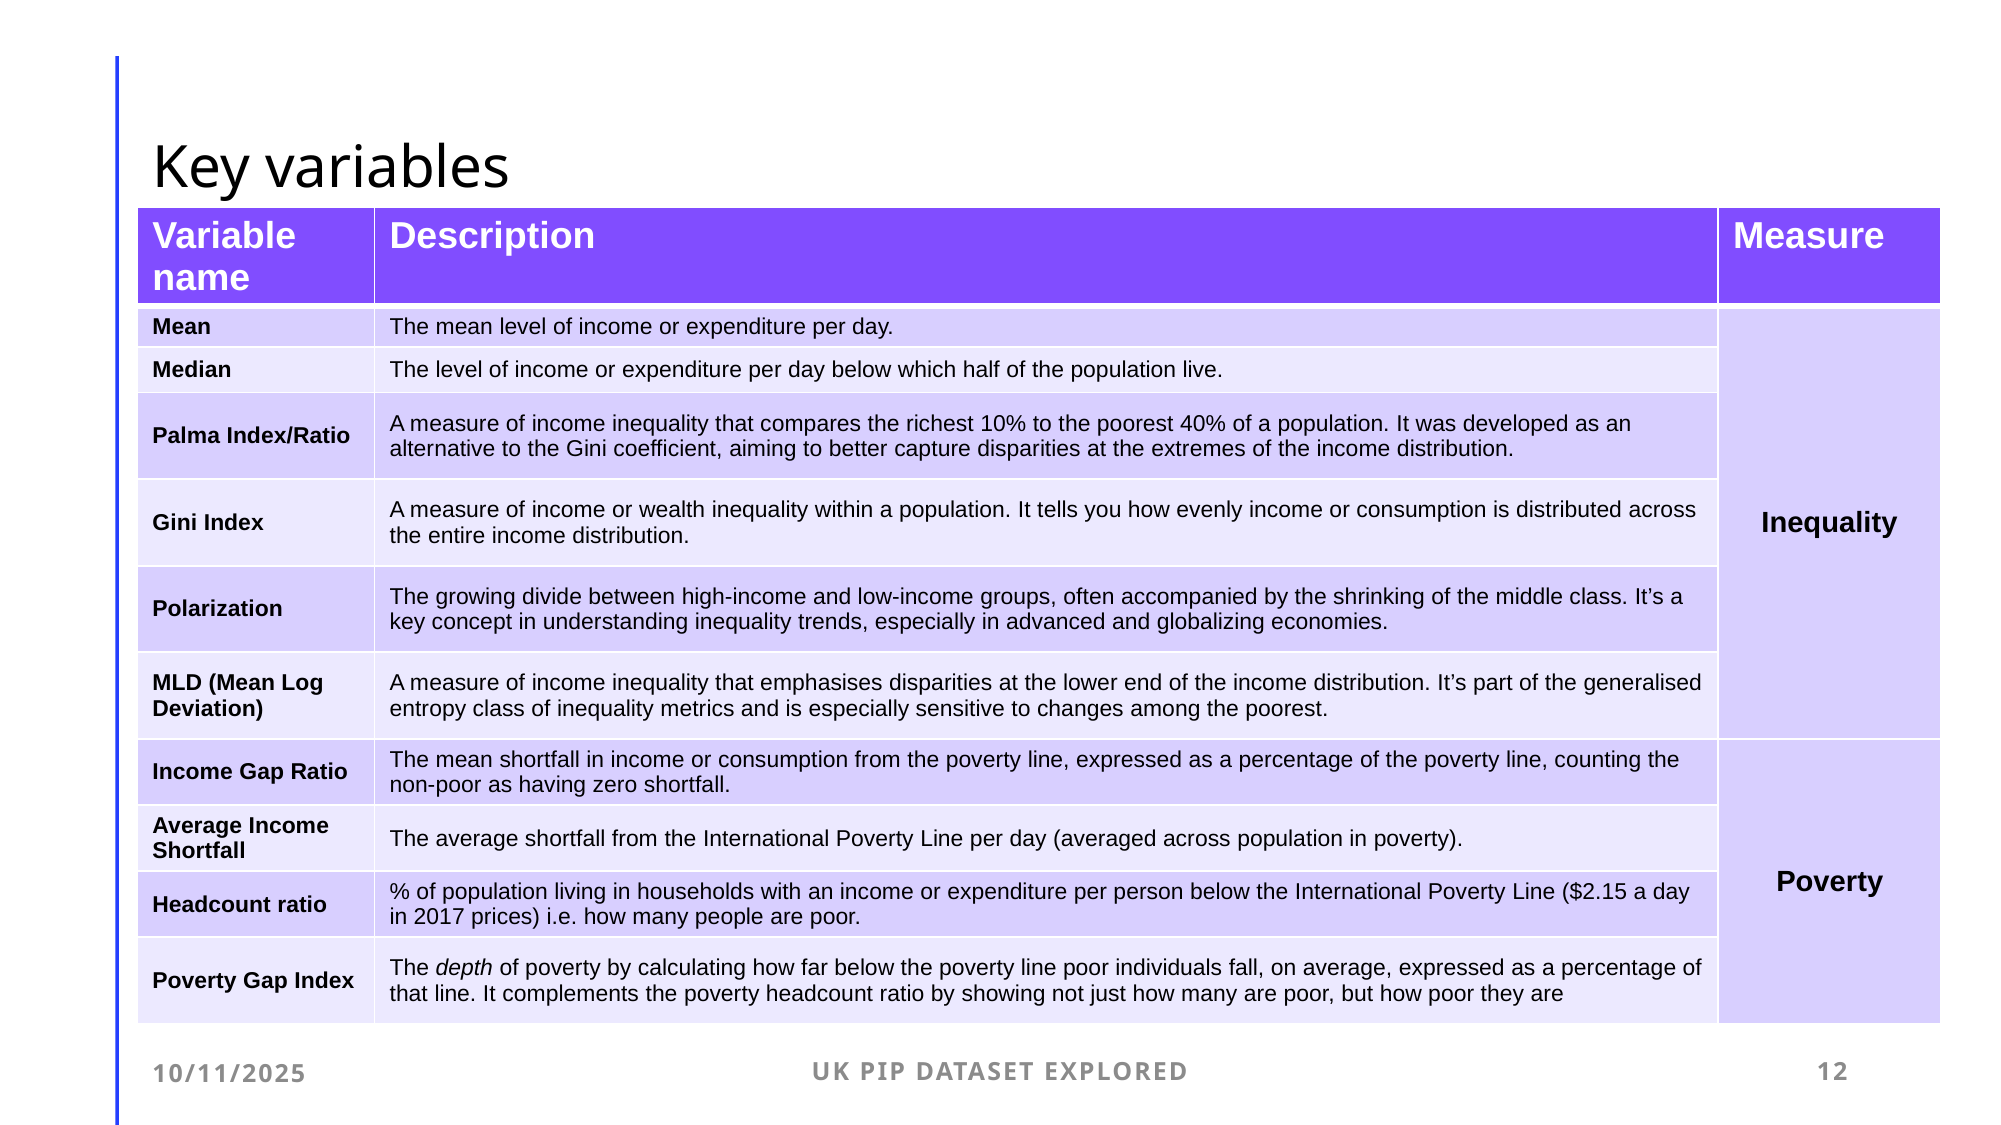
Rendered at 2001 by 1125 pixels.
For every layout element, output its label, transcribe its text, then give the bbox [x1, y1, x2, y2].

table_cell Income Gap Ratio [138, 740, 374, 804]
table_cell The level of income or expenditure per day below which half of the population live. [375, 348, 1717, 392]
table_cell A measure of income or wealth inequality within a population. It tells you how evenly income or consumption is distributed across the entire income distribution. [375, 480, 1717, 565]
table_cell Gini Index [138, 480, 374, 565]
table_header Description [375, 208, 1717, 303]
table_cell The growing divide between high-income and low-income groups, often accompanied by the shrinking of the middle class. It’s a key concept in understanding inequality trends, especially in advanced and globalizing economies. [375, 567, 1717, 651]
table_cell Palma Index/Ratio [138, 393, 374, 478]
table_cell The mean shortfall in income or consumption from the poverty line, expressed as a percentage of the poverty line, counting the non-poor as having zero shortfall. [375, 740, 1717, 804]
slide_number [137, 1042, 588, 1103]
table_cell Poverty Gap Index [138, 938, 374, 1023]
table_cell Mean [138, 309, 374, 346]
table_cell Poverty [1719, 740, 1940, 1023]
table_cell MLD (Mean Log Deviation) [138, 653, 374, 738]
table_header Measure [1719, 208, 1940, 303]
slide_number 12 [1412, 1042, 1863, 1103]
table_cell Median [138, 348, 374, 392]
table_cell A measure of income inequality that compares the richest 10% to the poorest 40% of a population. It was developed as an alternative to the Gini coefficient, aiming to better capture disparities at the extremes of the income distribution. [375, 393, 1717, 478]
table_cell % of population living in households with an income or expenditure per person below the International Poverty Line ($2.15 a day in 2017 prices) i.e. how many people are poor. [375, 872, 1717, 936]
title Key variables [137, 59, 1863, 206]
table_cell Average Income Shortfall [138, 806, 374, 870]
table_cell Headcount ratio [138, 872, 374, 936]
table_header Variable name [138, 208, 374, 303]
table_cell Polarization [138, 567, 374, 651]
footer UK PIP Dataset Explored [662, 1042, 1338, 1103]
table_cell The depth of poverty by calculating how far below the poverty line poor individuals fall, on average, expressed as a percentage of that line. It complements the poverty headcount ratio by showing not just how many are poor, but how poor they are [375, 938, 1717, 1023]
table_cell Inequality [1719, 309, 1940, 738]
table_cell The mean level of income or expenditure per day. [375, 309, 1717, 346]
table_cell A measure of income inequality that emphasises disparities at the lower end of the income distribution. It’s part of the generalised entropy class of inequality metrics and is especially sensitive to changes among the poorest. [375, 653, 1717, 738]
table_cell The average shortfall from the International Poverty Line per day (averaged across population in poverty). [375, 806, 1717, 870]
